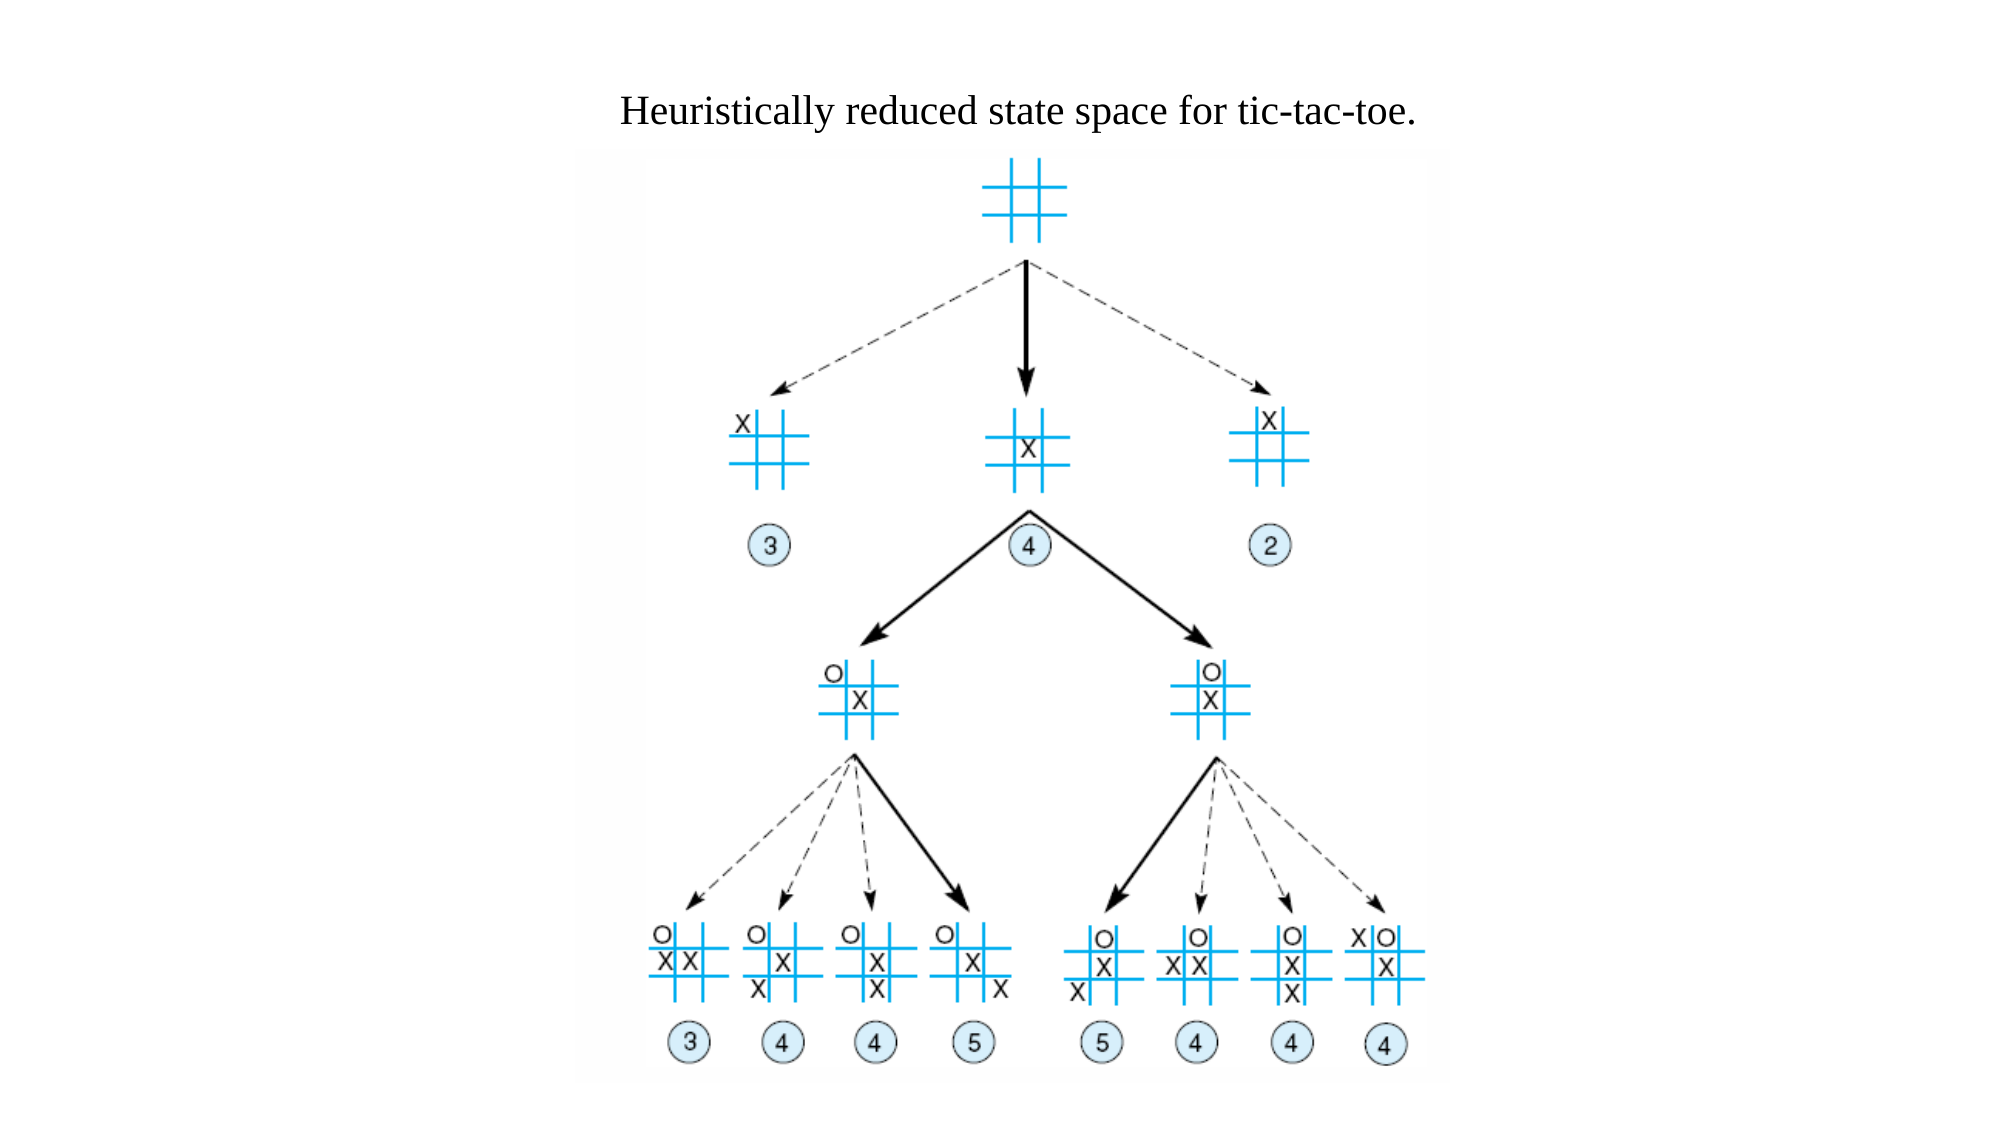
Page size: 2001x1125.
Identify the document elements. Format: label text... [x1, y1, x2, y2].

text_box Heuristically reduced state space for tic-tac-toe. [349, 75, 1688, 140]
picture [574, 149, 1450, 1083]
